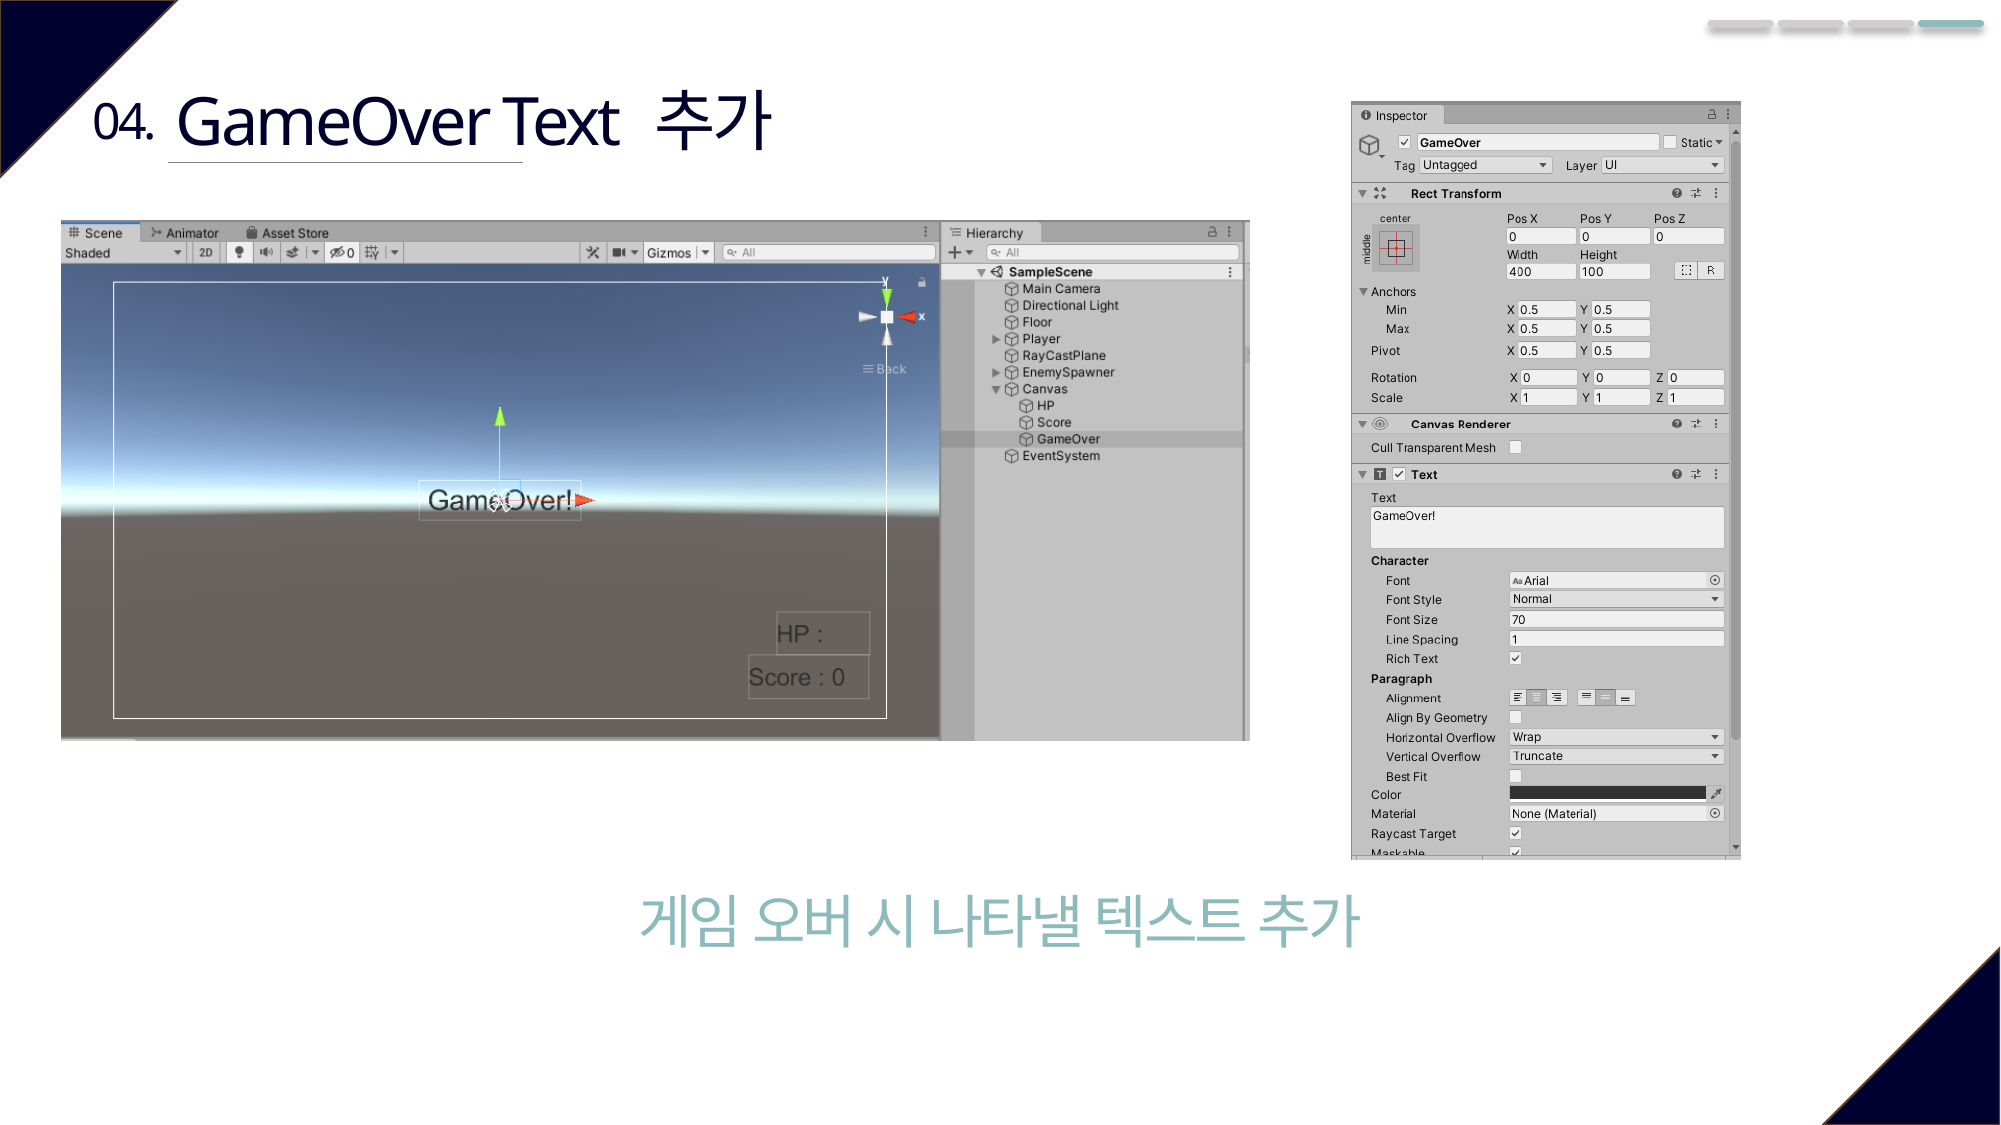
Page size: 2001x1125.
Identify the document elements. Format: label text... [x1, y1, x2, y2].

picture [1351, 101, 1741, 860]
picture [61, 220, 1250, 741]
text_box 04. [78, 81, 172, 157]
text_box GameOver Text 추가 [160, 71, 789, 167]
text_box 게임 오버 시 나타낼 텍스트 추가 [330, 877, 1670, 963]
